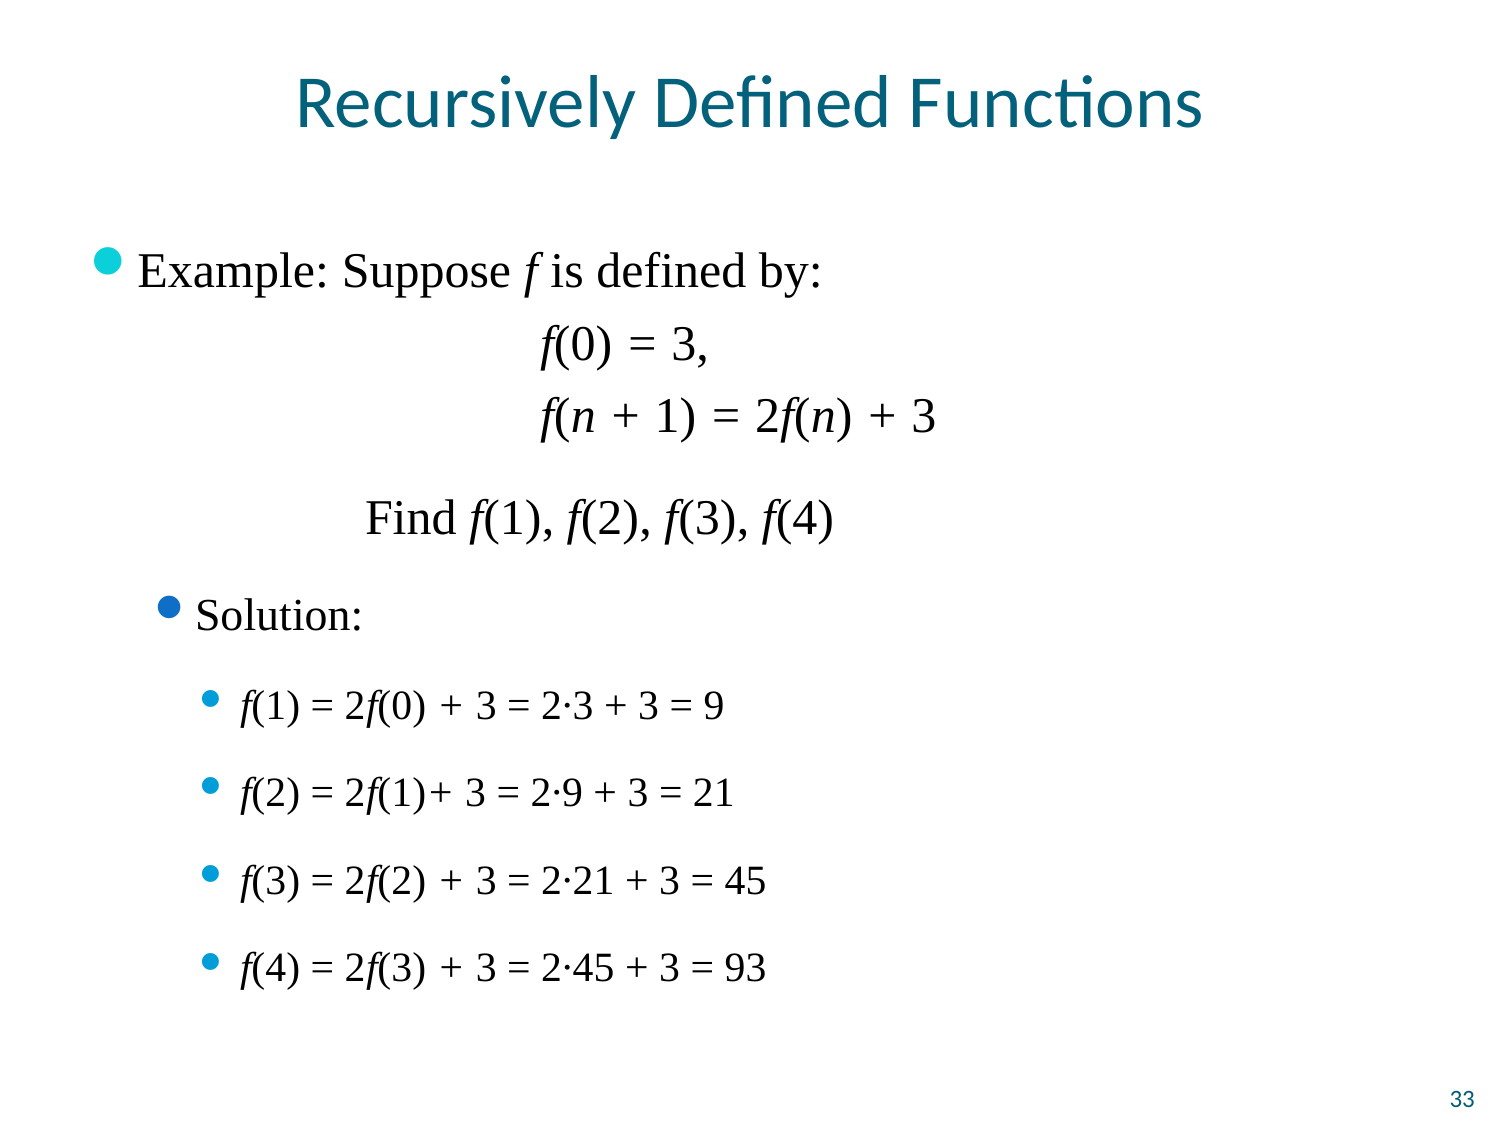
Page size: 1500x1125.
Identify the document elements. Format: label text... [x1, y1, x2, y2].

title Recursively Defined Functions [37, 12, 1463, 175]
slide_number 33 [1350, 1052, 1475, 1113]
list Example: Suppose f is defined by: f(0) = 3, f(n + 1) = 2f(n) + 3 Find f(1), f(2), f(3), f(4) Solution: f(1) = 2f(0) + 3 = 2∙3 + 3 = 9 f(2) = 2f(1)+ 3 = 2∙9 + 3 = 21 f(3) = 2f(2) + 3 = 2∙21 + 3 = 45 f(4) = 2f(3) + 3 = 2∙45 + 3 = 93 [75, 200, 1425, 1038]
